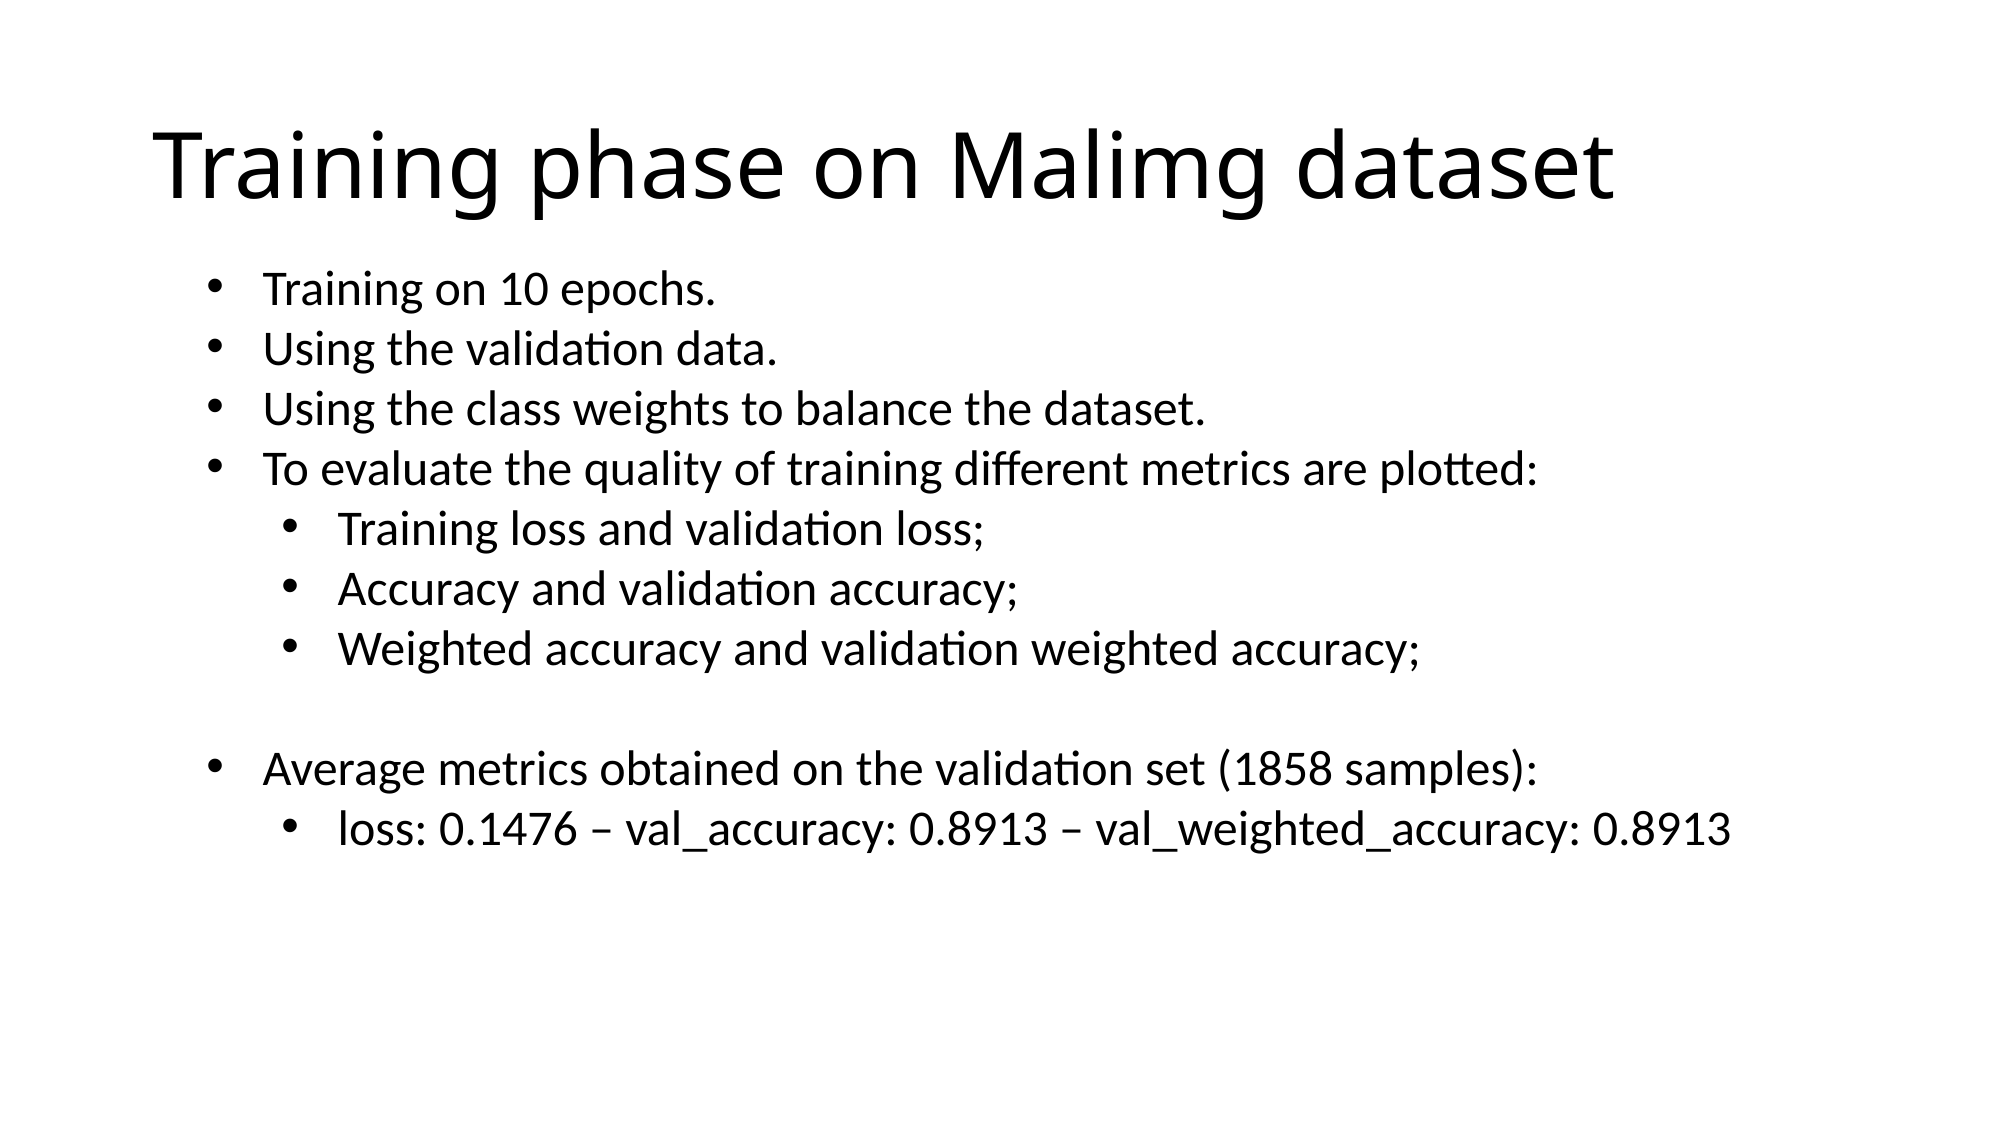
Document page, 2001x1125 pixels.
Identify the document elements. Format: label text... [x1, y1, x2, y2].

title Training phase on Malimg dataset [137, 59, 1863, 278]
text_box Training on 10 epochs. Using the validation data. Using the class weights to balance the dataset. To evaluate the quality of training different metrics are plotted: Training loss and validation loss; Accuracy and validation accuracy; Weighted accuracy and validation weighted accuracy; Average metrics obtained on the validation set (1858 samples): loss: 0.1476 – val_accuracy: 0.8913 – val_weighted_accuracy: 0.8913 [191, 248, 1809, 864]
